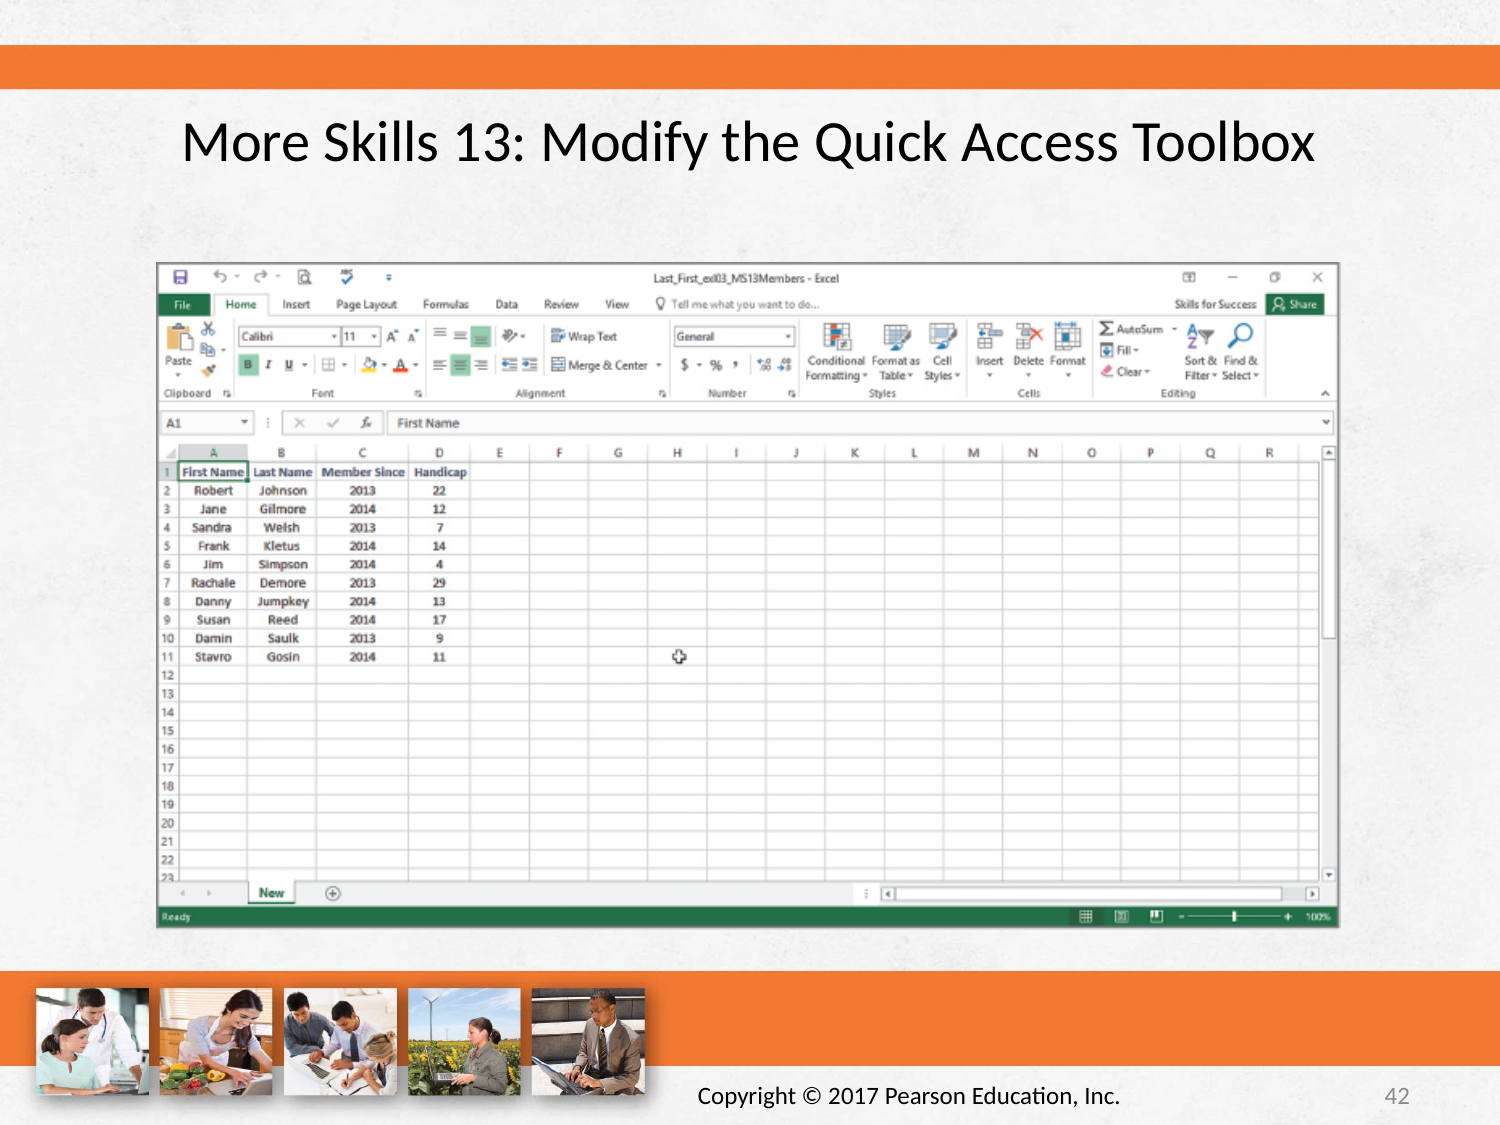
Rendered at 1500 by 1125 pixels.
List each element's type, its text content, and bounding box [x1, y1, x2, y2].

footer Copyright © 2017 Pearson Education, Inc. [650, 1064, 1175, 1125]
picture [0, 0, 1500, 1125]
title More Skills 13: Modify the Quick Access Toolbox [99, 45, 1398, 231]
slide_number 42 [1074, 1065, 1425, 1125]
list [156, 262, 1341, 931]
